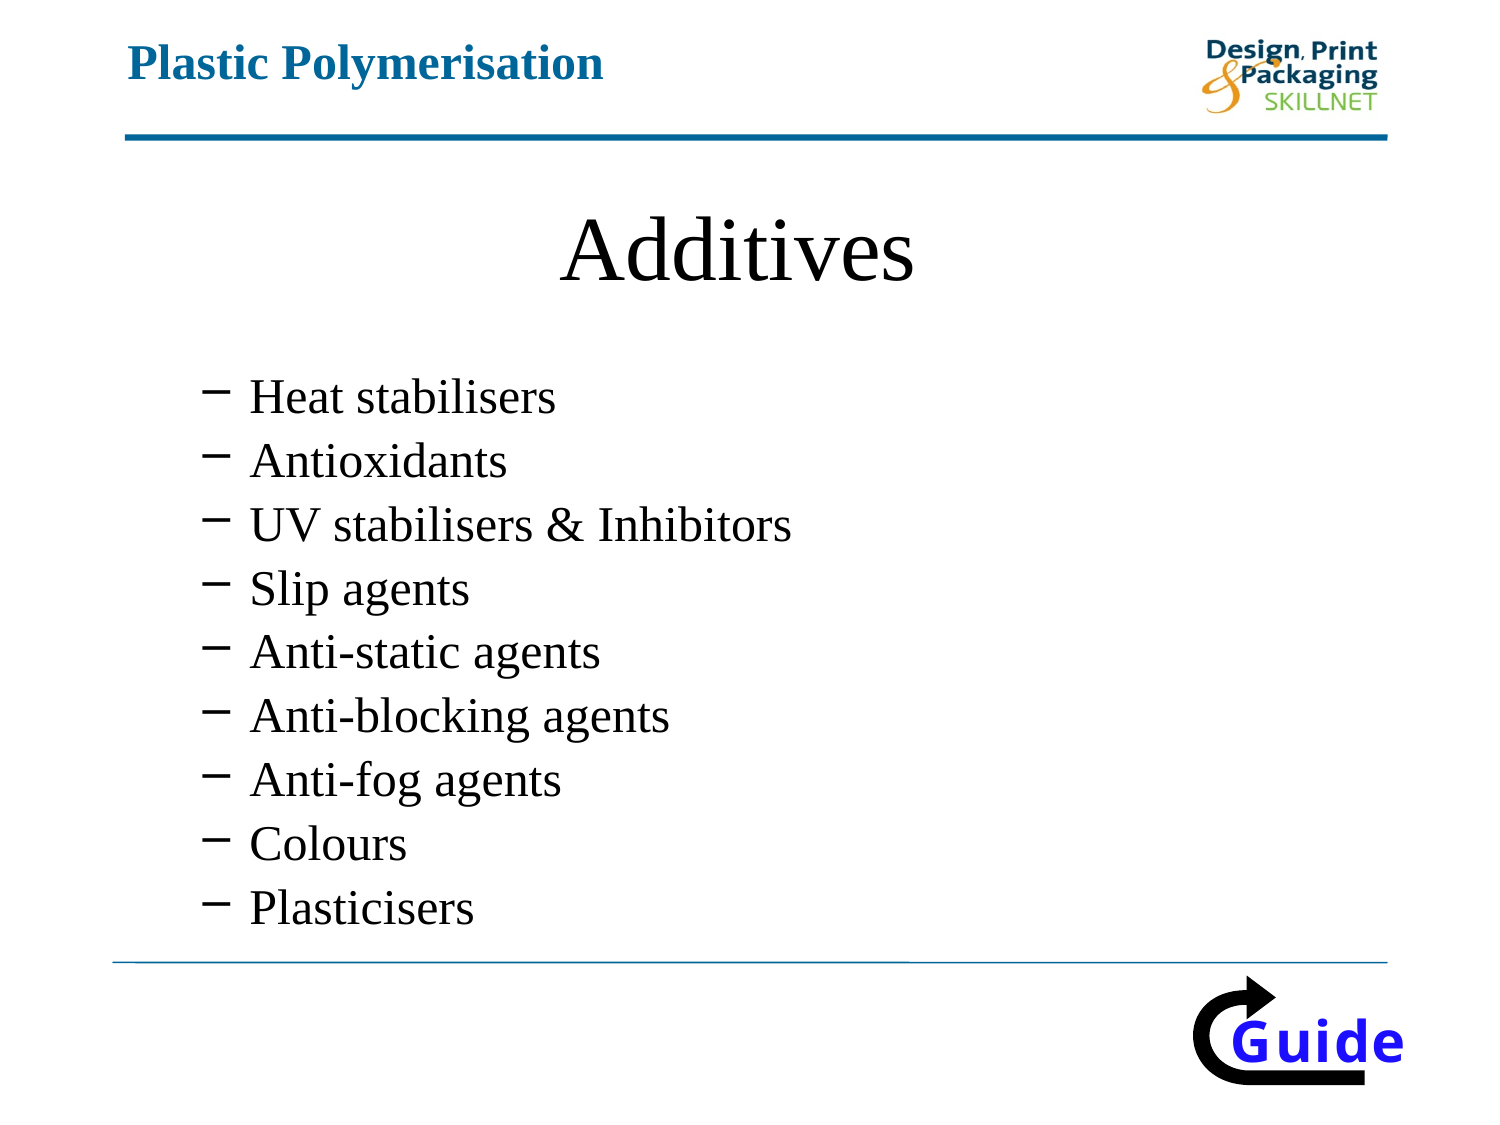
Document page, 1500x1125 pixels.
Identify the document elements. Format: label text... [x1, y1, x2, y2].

title Additives [112, 149, 1388, 338]
list Heat stabilisers Antioxidants UV stabilisers & Inhibitors Slip agents Anti-static agents Anti-blocking agents Anti-fog agents Colours Plasticisers [112, 362, 1388, 963]
picture [1192, 31, 1387, 121]
